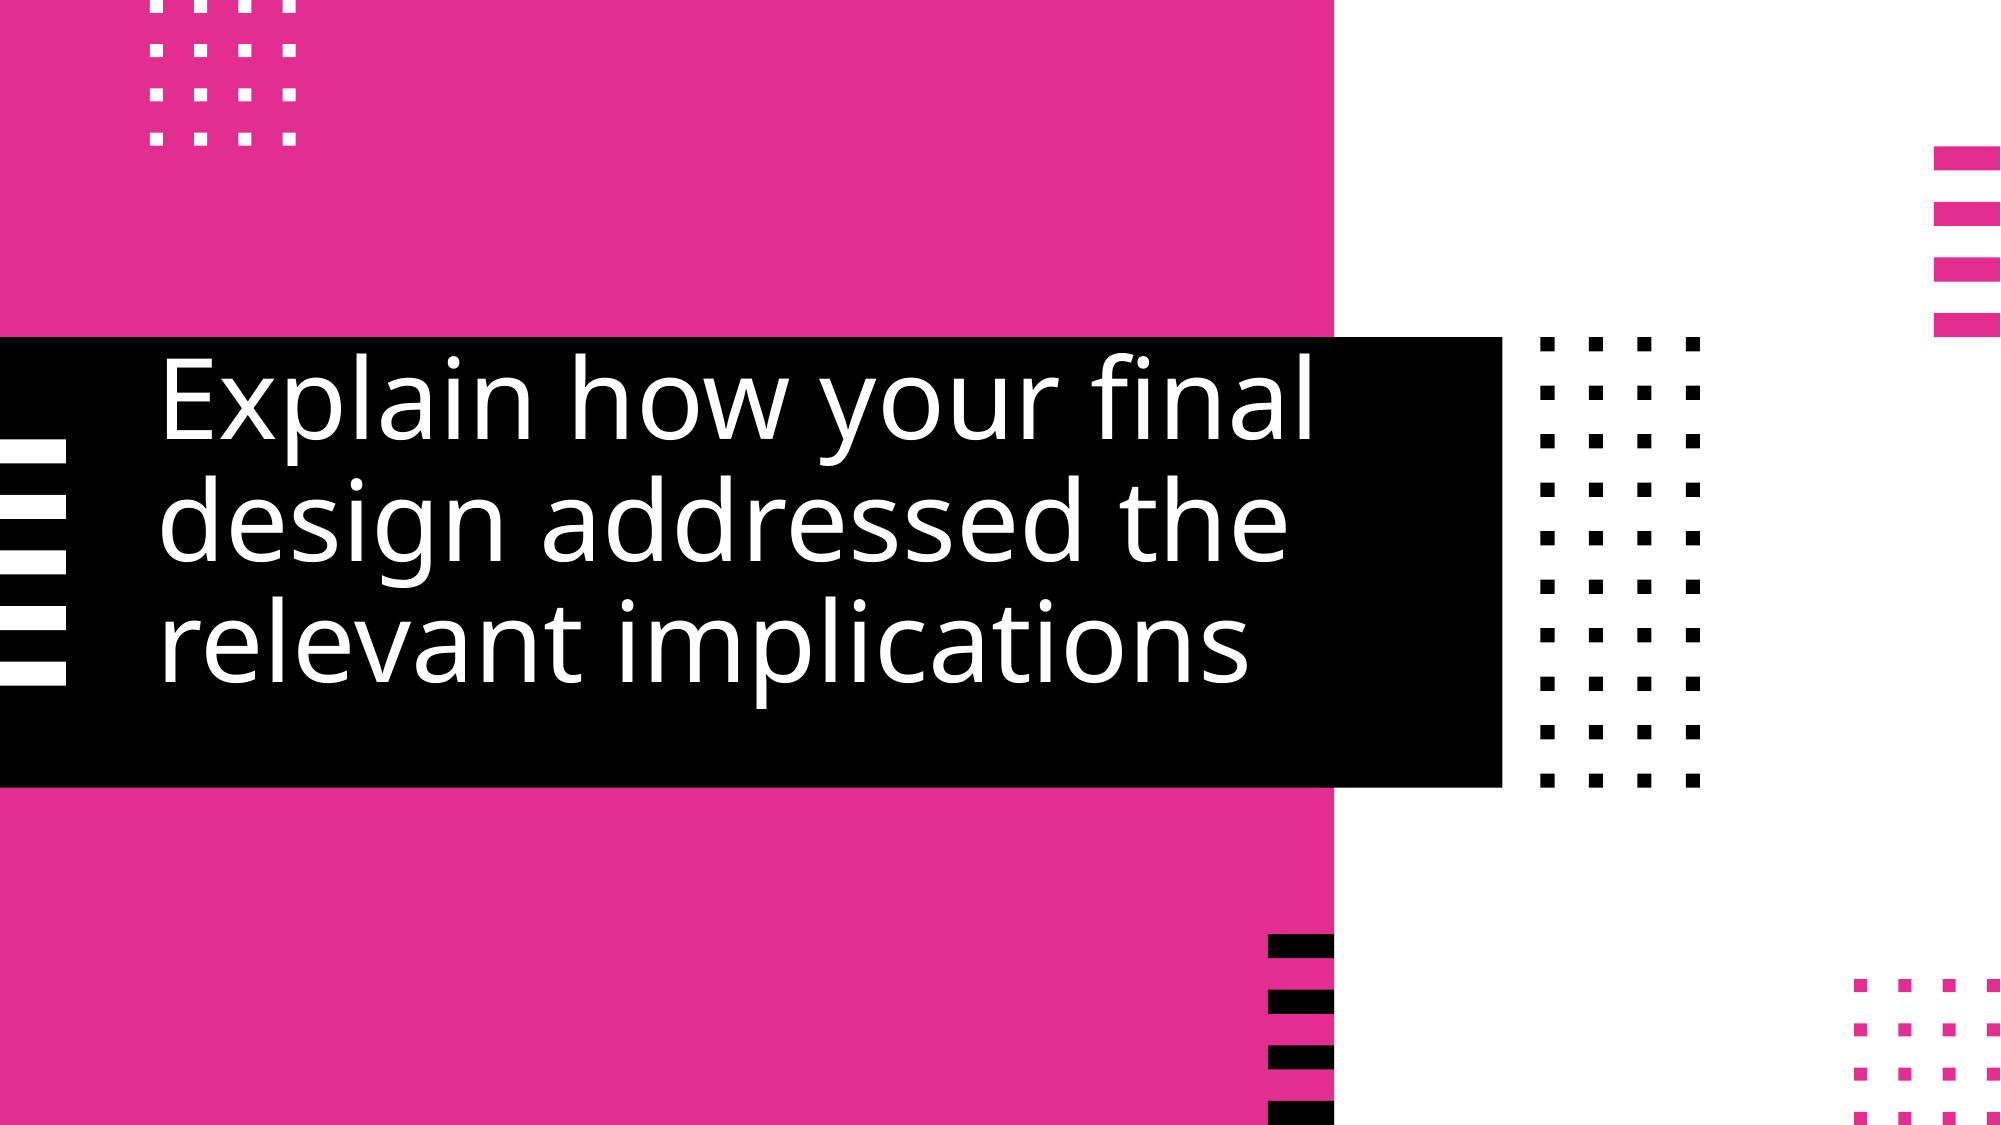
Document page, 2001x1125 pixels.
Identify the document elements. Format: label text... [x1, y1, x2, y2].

title Explain how your final design addressed the relevant implications [156, 379, 1412, 830]
